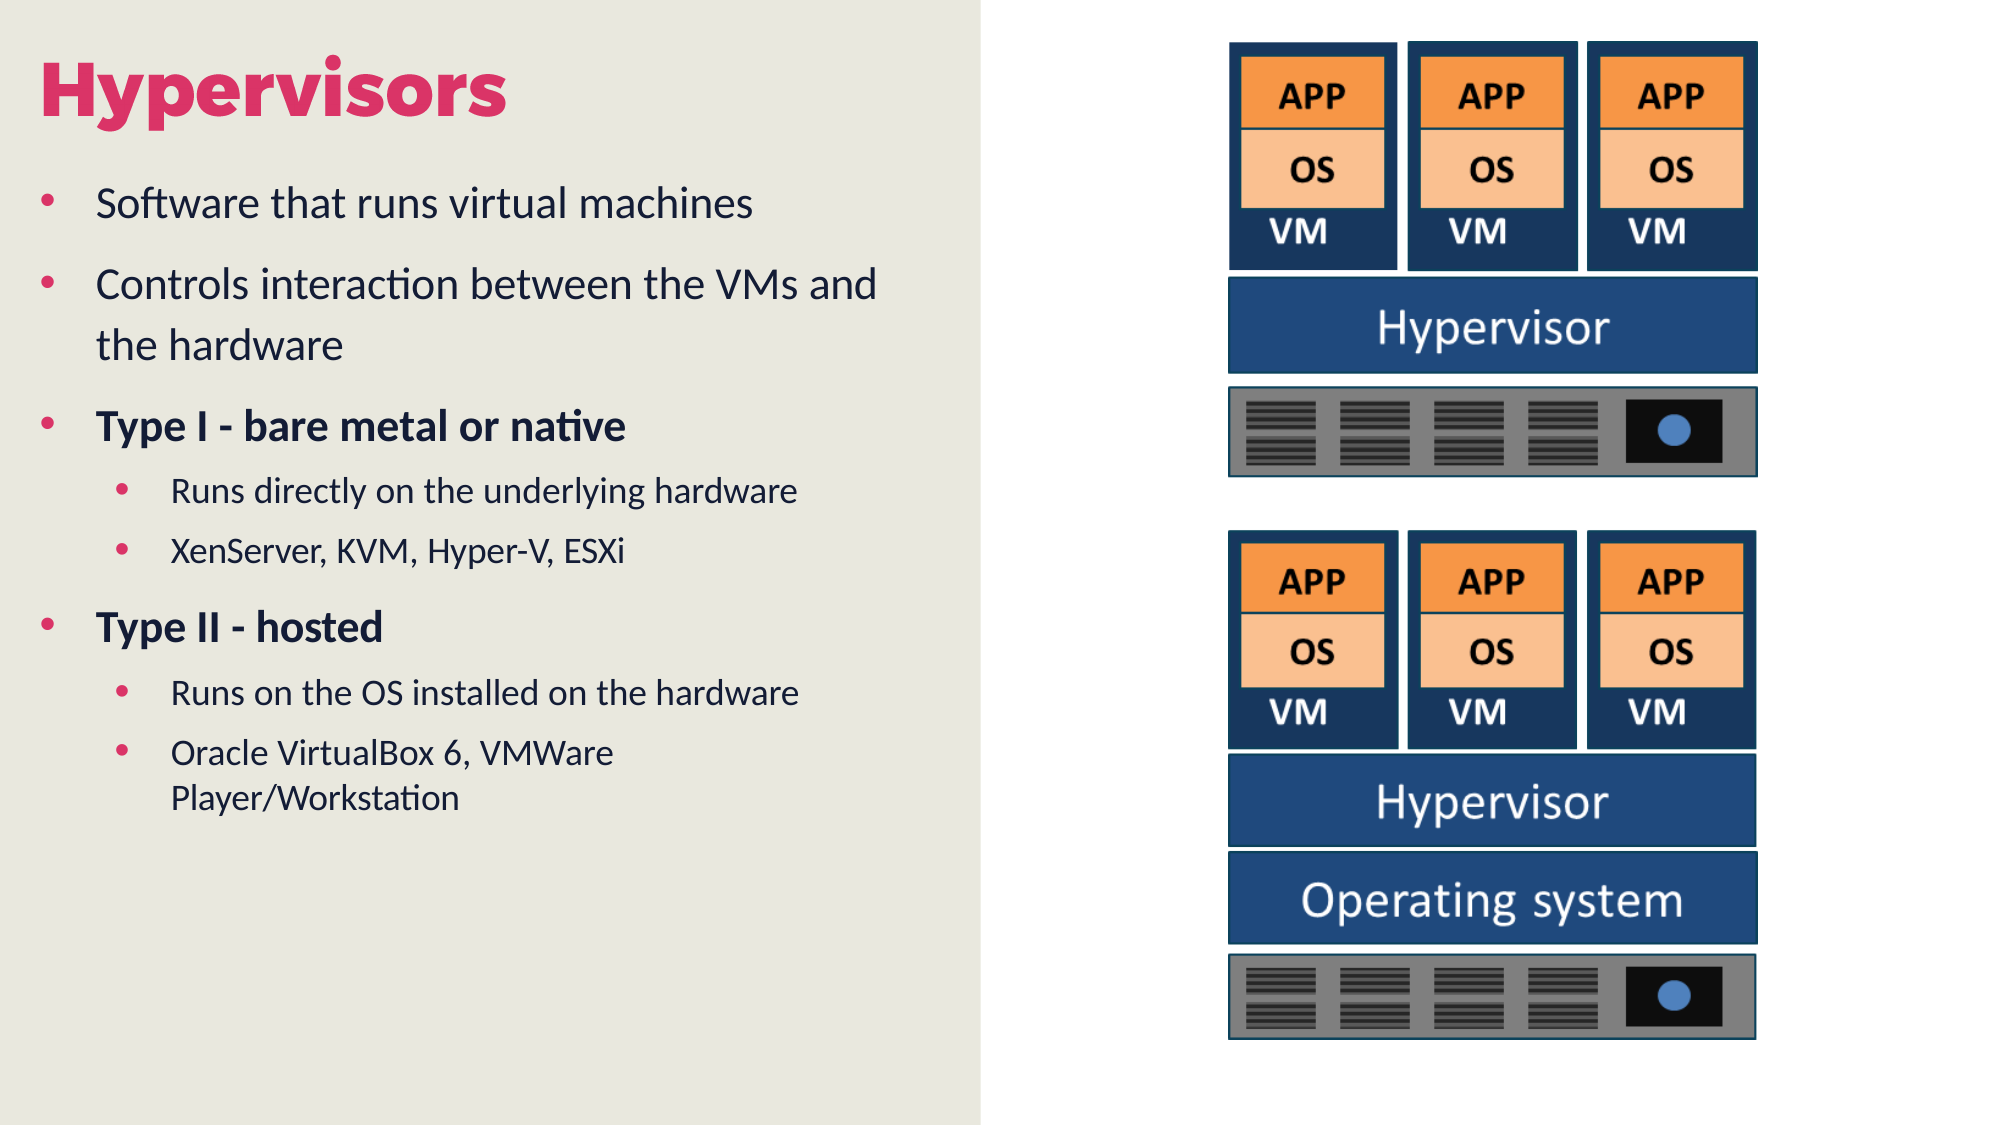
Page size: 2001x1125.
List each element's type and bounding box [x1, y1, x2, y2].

text_box [0, 0, 982, 1125]
picture [1228, 40, 1759, 1040]
